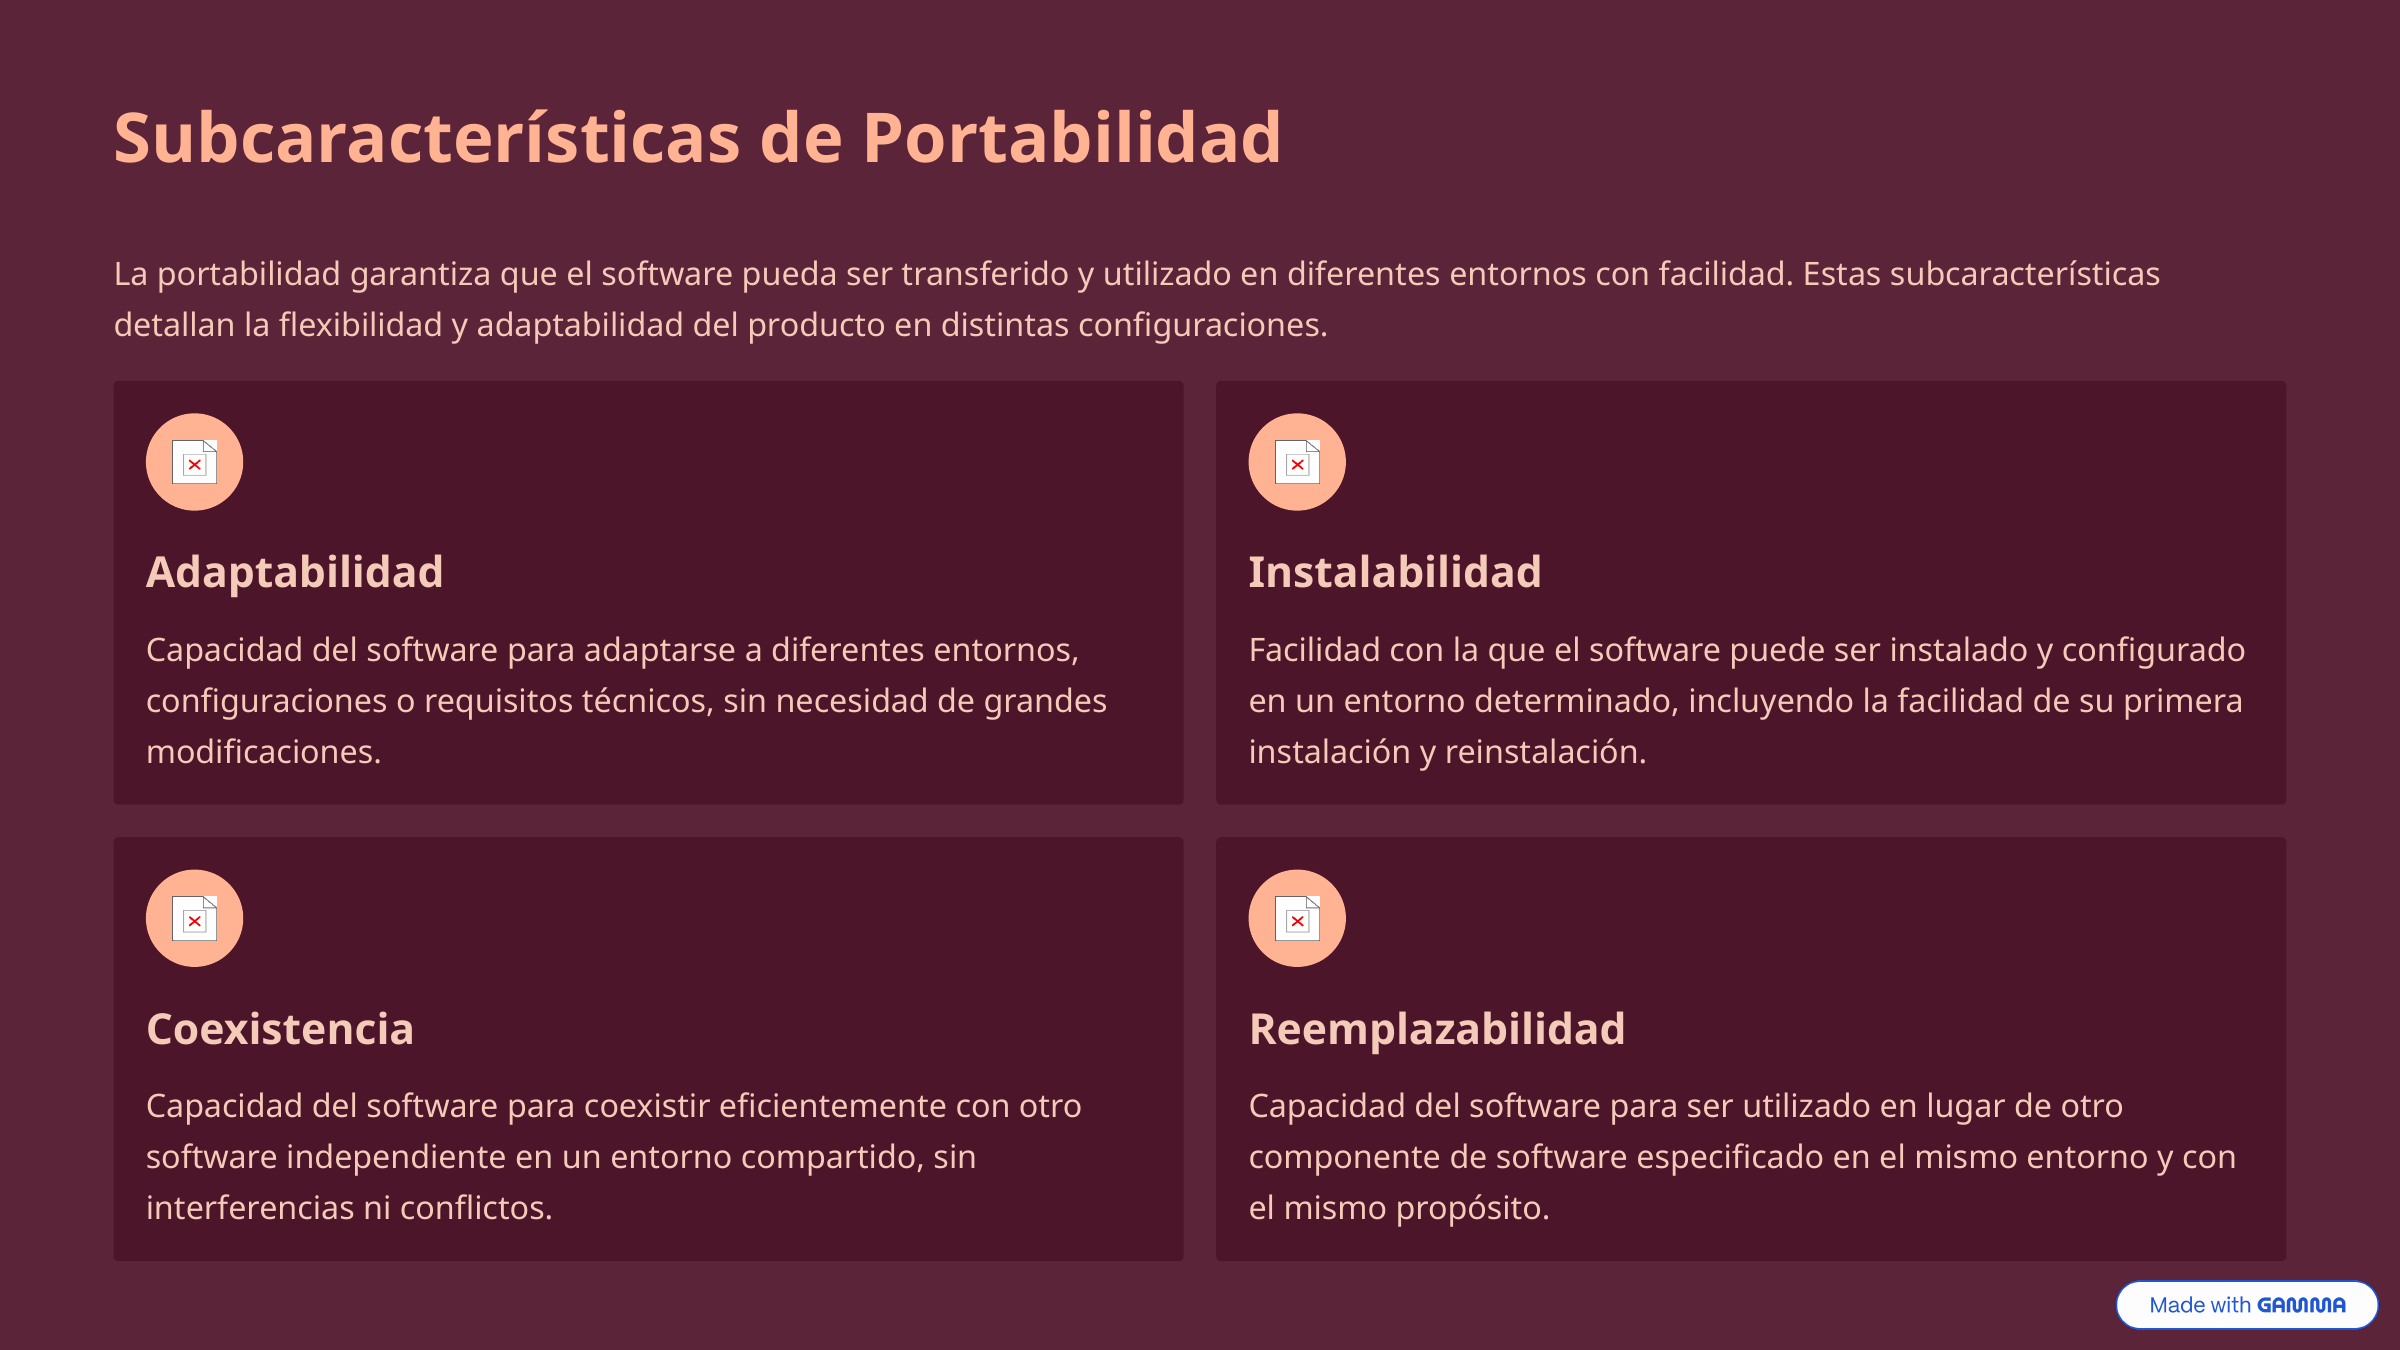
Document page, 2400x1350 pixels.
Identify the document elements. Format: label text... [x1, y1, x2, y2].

text_box Reemplazabilidad [1248, 999, 1682, 1054]
text_box Adaptabilidad [145, 543, 579, 598]
text_box Facilidad con la que el software puede ser instalado y configurado en un entorno determinado, incluyendo la facilidad de su primera instalación y reinstalación. [1248, 616, 2254, 773]
picture [172, 896, 217, 941]
text_box Instalabilidad [1248, 543, 1682, 598]
text_box [113, 837, 1184, 1262]
picture [1275, 896, 1320, 941]
text_box Capacidad del software para adaptarse a diferentes entornos, configuraciones o requisitos técnicos, sin necesidad de grandes modificaciones. [145, 616, 1152, 773]
text_box Subcaracterísticas de Portabilidad [113, 89, 1272, 176]
text_box [1248, 413, 1346, 511]
text_box Coexistencia [145, 999, 579, 1054]
text_box [1216, 380, 2287, 805]
text_box Capacidad del software para ser utilizado en lugar de otro componente de software especificado en el mismo entorno y con el mismo propósito. [1248, 1072, 2254, 1229]
text_box [145, 869, 244, 967]
text_box Capacidad del software para coexistir eficientemente con otro software independiente en un entorno compartido, sin interferencias ni conflictos. [145, 1072, 1152, 1229]
picture [172, 440, 217, 484]
text_box [113, 380, 1184, 805]
text_box [1248, 869, 1346, 967]
picture [2106, 1271, 2389, 1339]
text_box [145, 413, 244, 511]
text_box [1216, 837, 2287, 1262]
picture [1275, 440, 1320, 484]
text_box La portabilidad garantiza que el software pueda ser transferido y utilizado en diferentes entornos con facilidad. Estas subcaracterísticas detallan la flexibilidad y adaptabilidad del producto en distintas configuraciones. [113, 240, 2287, 345]
